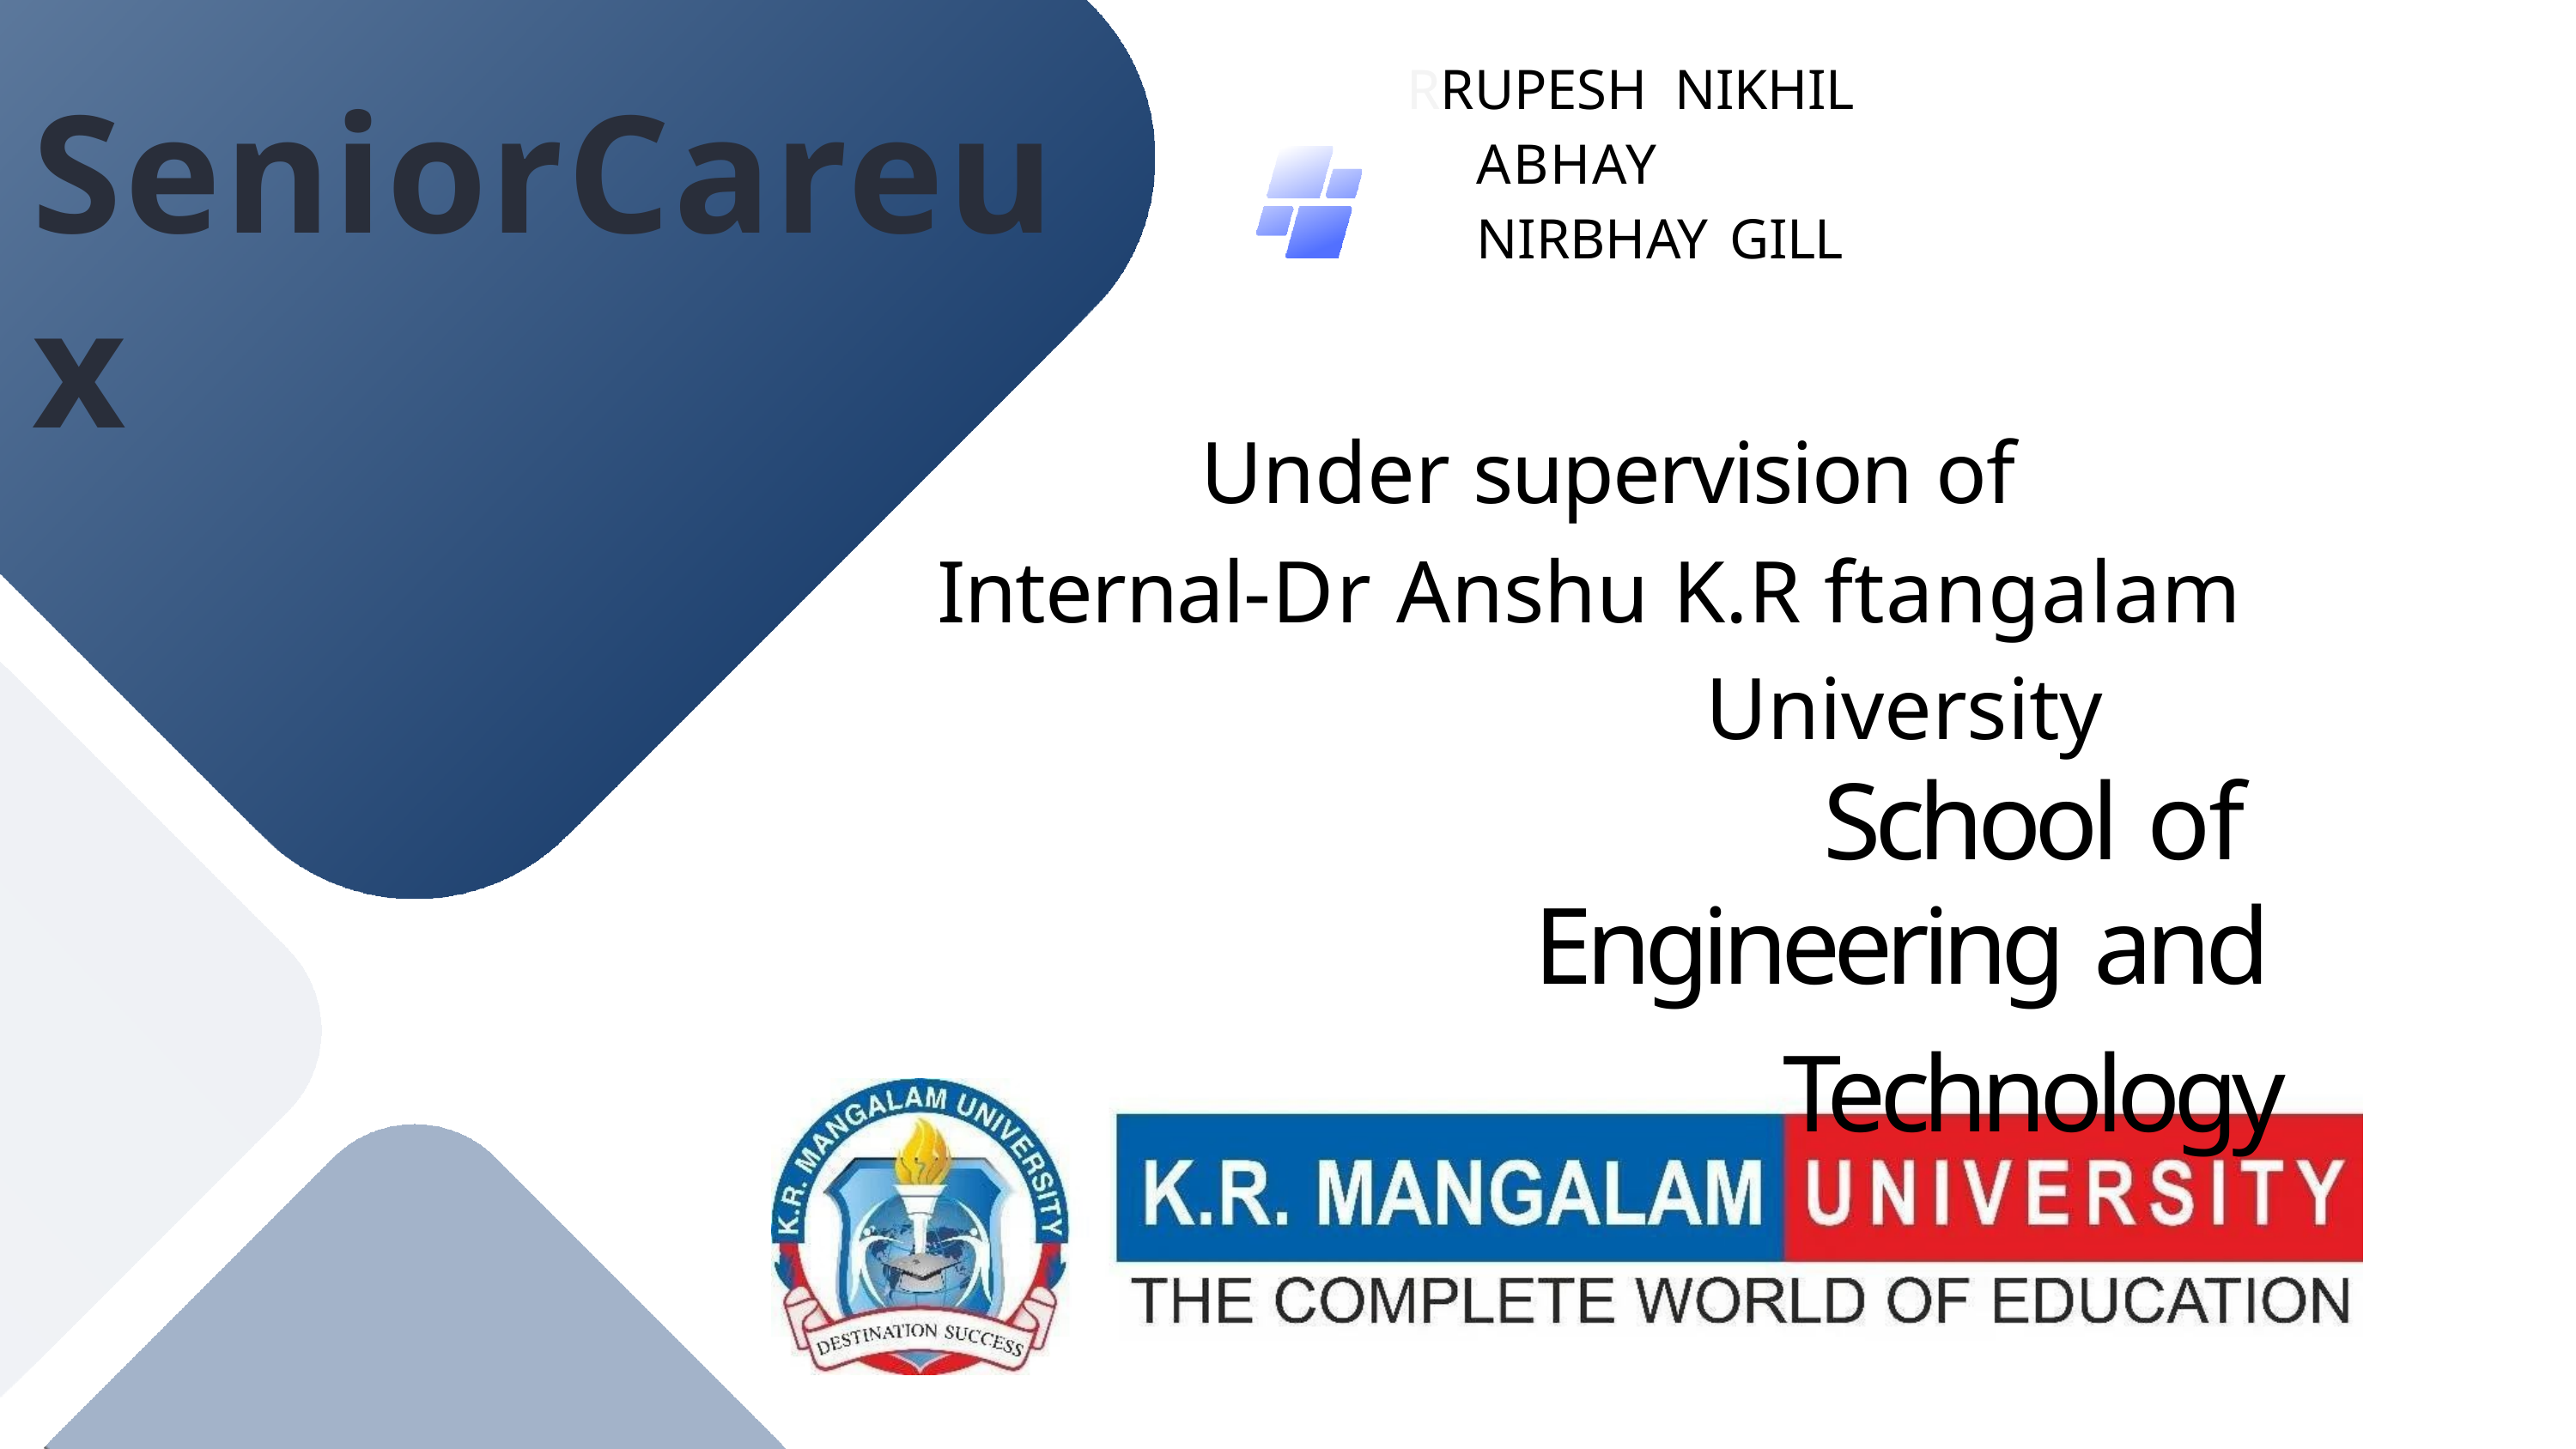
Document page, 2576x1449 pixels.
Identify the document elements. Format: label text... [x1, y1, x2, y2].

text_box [771, 1077, 2363, 1375]
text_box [0, 0, 1805, 1449]
text_box Under supervision of Internal-Dr Anshu K.R ftangalam University School of Engineering and Technology [1807, 399, 2367, 1079]
text_box RRUPESH NIKHIL ABHAY NIRBHAY GILL [1807, 44, 1884, 270]
